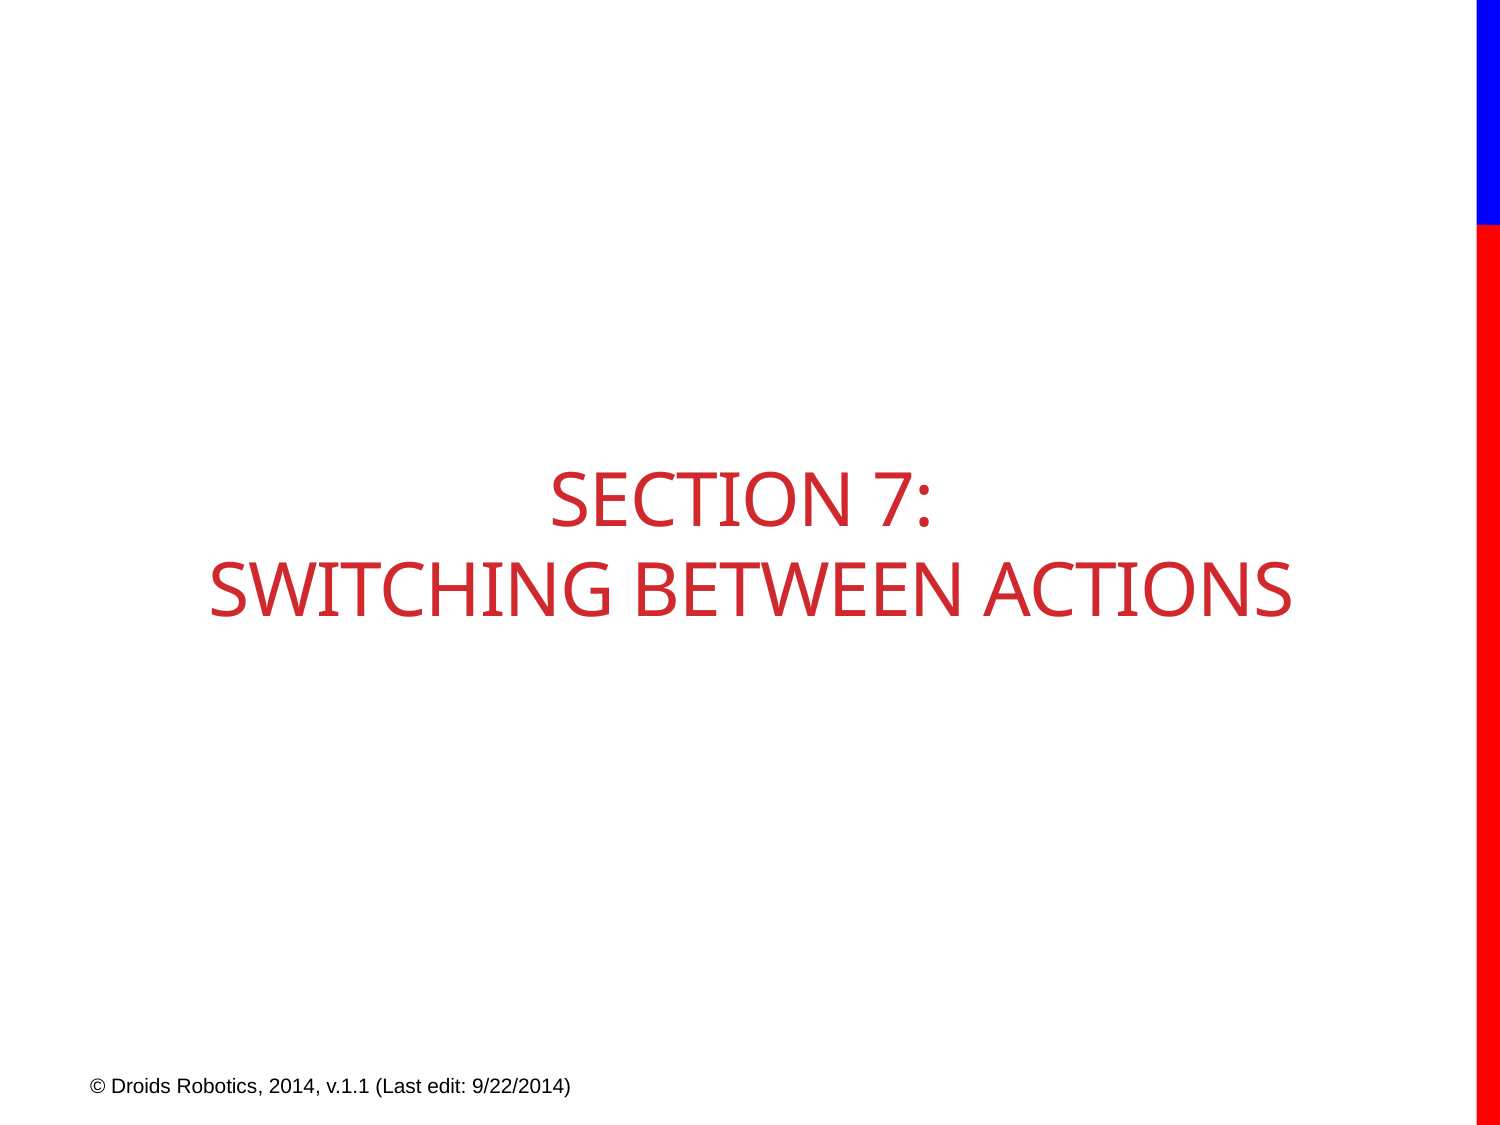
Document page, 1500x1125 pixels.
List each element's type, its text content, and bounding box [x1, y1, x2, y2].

title SECTION 7: SWITCHING BETWEEN ACTIONS [75, 443, 1428, 669]
footer © Droids Robotics, 2014, v.1.1 (Last edit: 9/22/2014) [75, 1065, 638, 1112]
